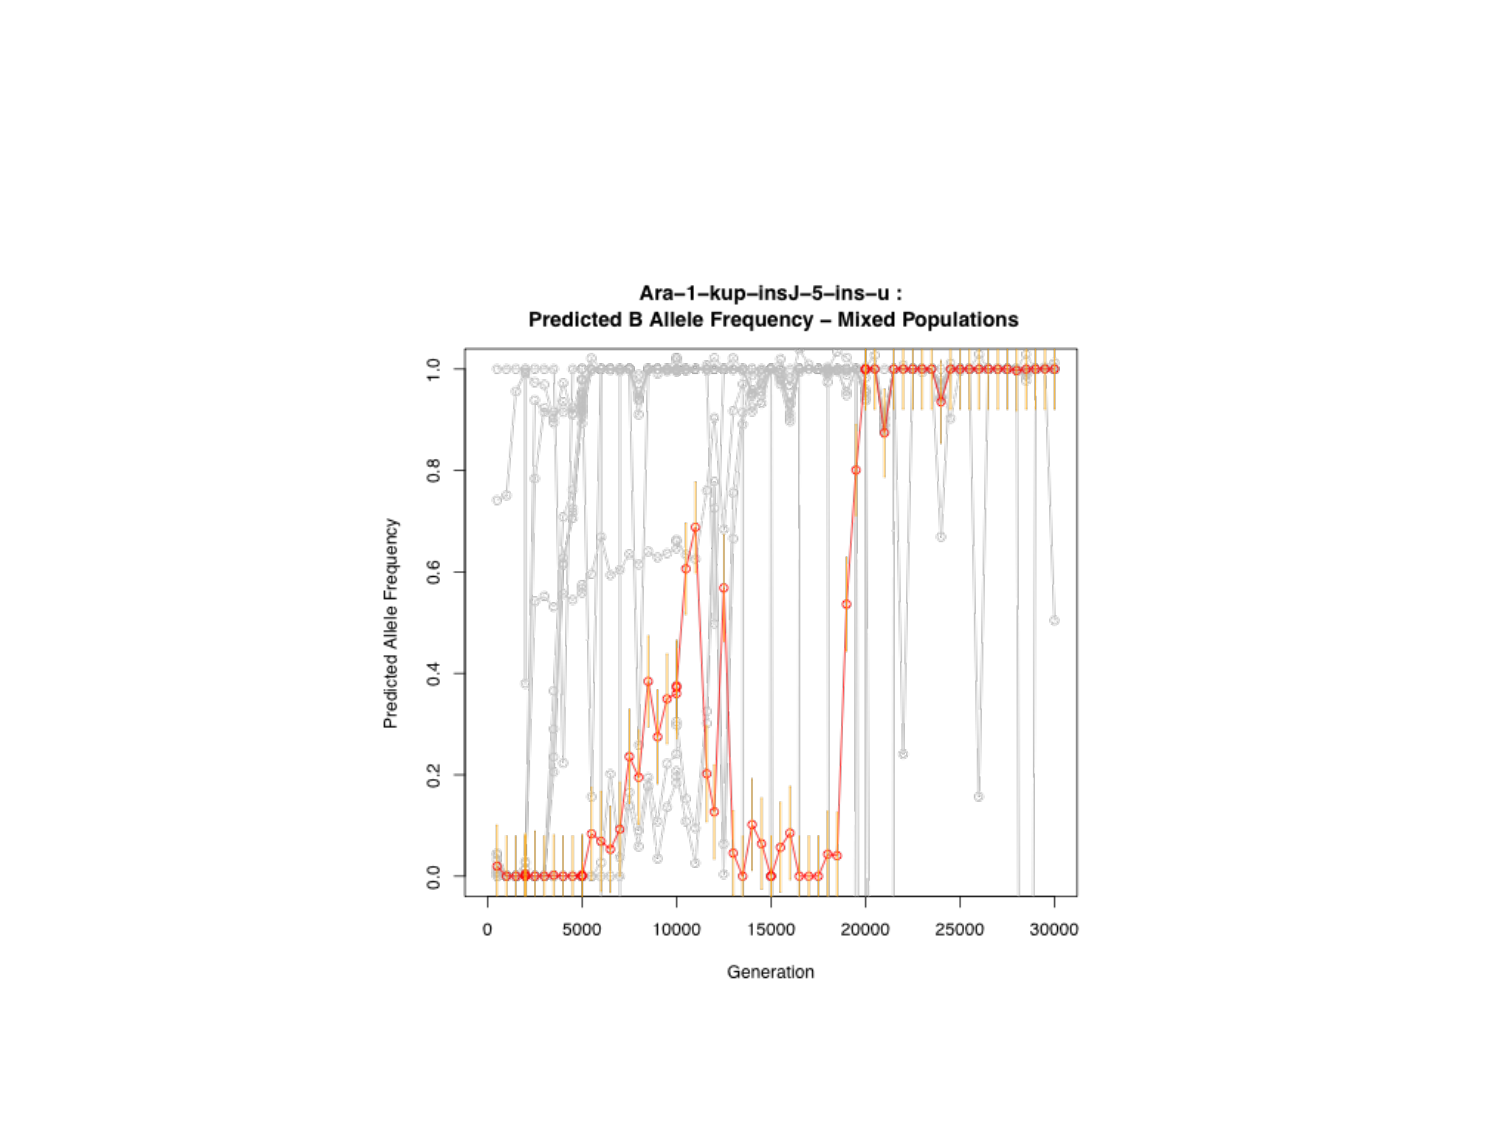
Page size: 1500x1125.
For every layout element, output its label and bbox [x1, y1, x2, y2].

list [74, 262, 1426, 1006]
